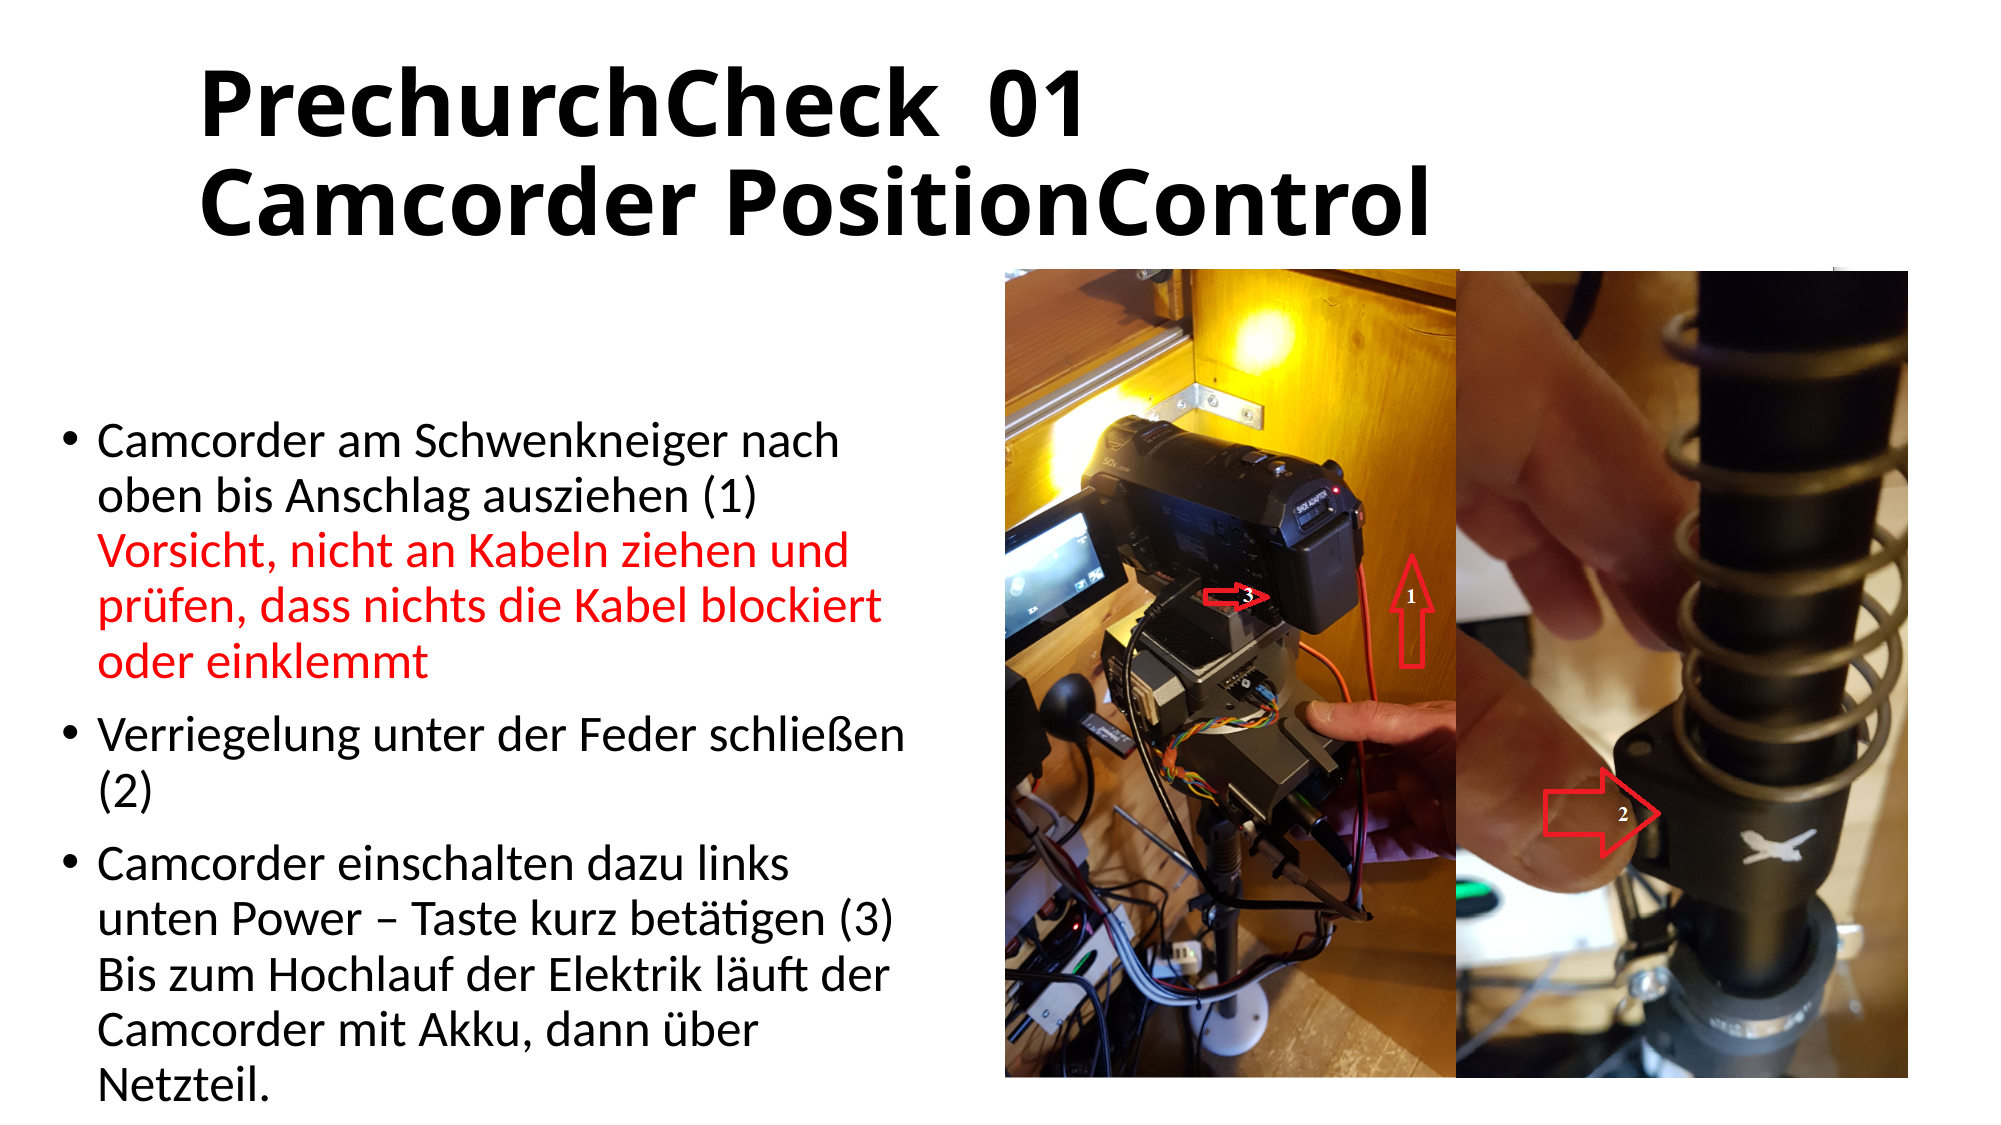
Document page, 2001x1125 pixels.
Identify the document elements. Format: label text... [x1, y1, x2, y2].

title PrechurchCheck 01 Camcorder PositionControl [182, 47, 1908, 265]
list Camcorder am Schwenkneiger nach oben bis Anschlag ausziehen (1) Vorsicht, nicht an Kabeln ziehen und prüfen, dass nichts die Kabel blockiert oder einklemmt Verriegelung unter der Feder schließen (2) Camcorder einschalten dazu links unten Power – Taste kurz betätigen (3) Bis zum Hochlauf der Elektrik läuft der Camcorder mit Akku, dann über Netzteil. [46, 405, 922, 1125]
picture [1005, 267, 1908, 1078]
